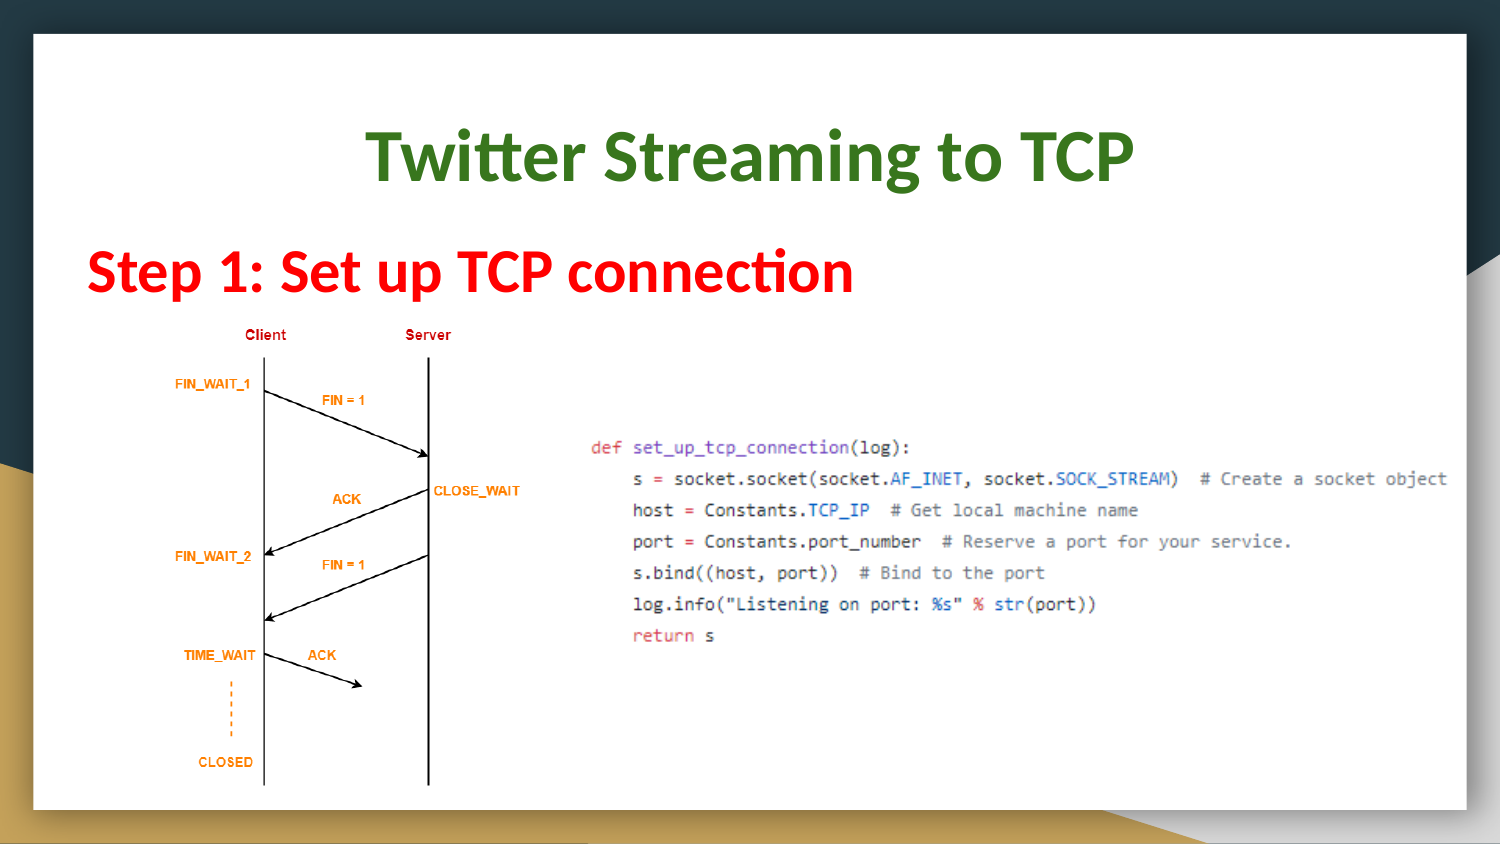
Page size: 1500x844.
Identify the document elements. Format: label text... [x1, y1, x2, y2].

picture [586, 435, 1465, 656]
text_box Twitter Streaming to TCP [76, 91, 1425, 206]
picture [172, 323, 532, 787]
text_box Step 1: Set up TCP connection [72, 215, 980, 284]
